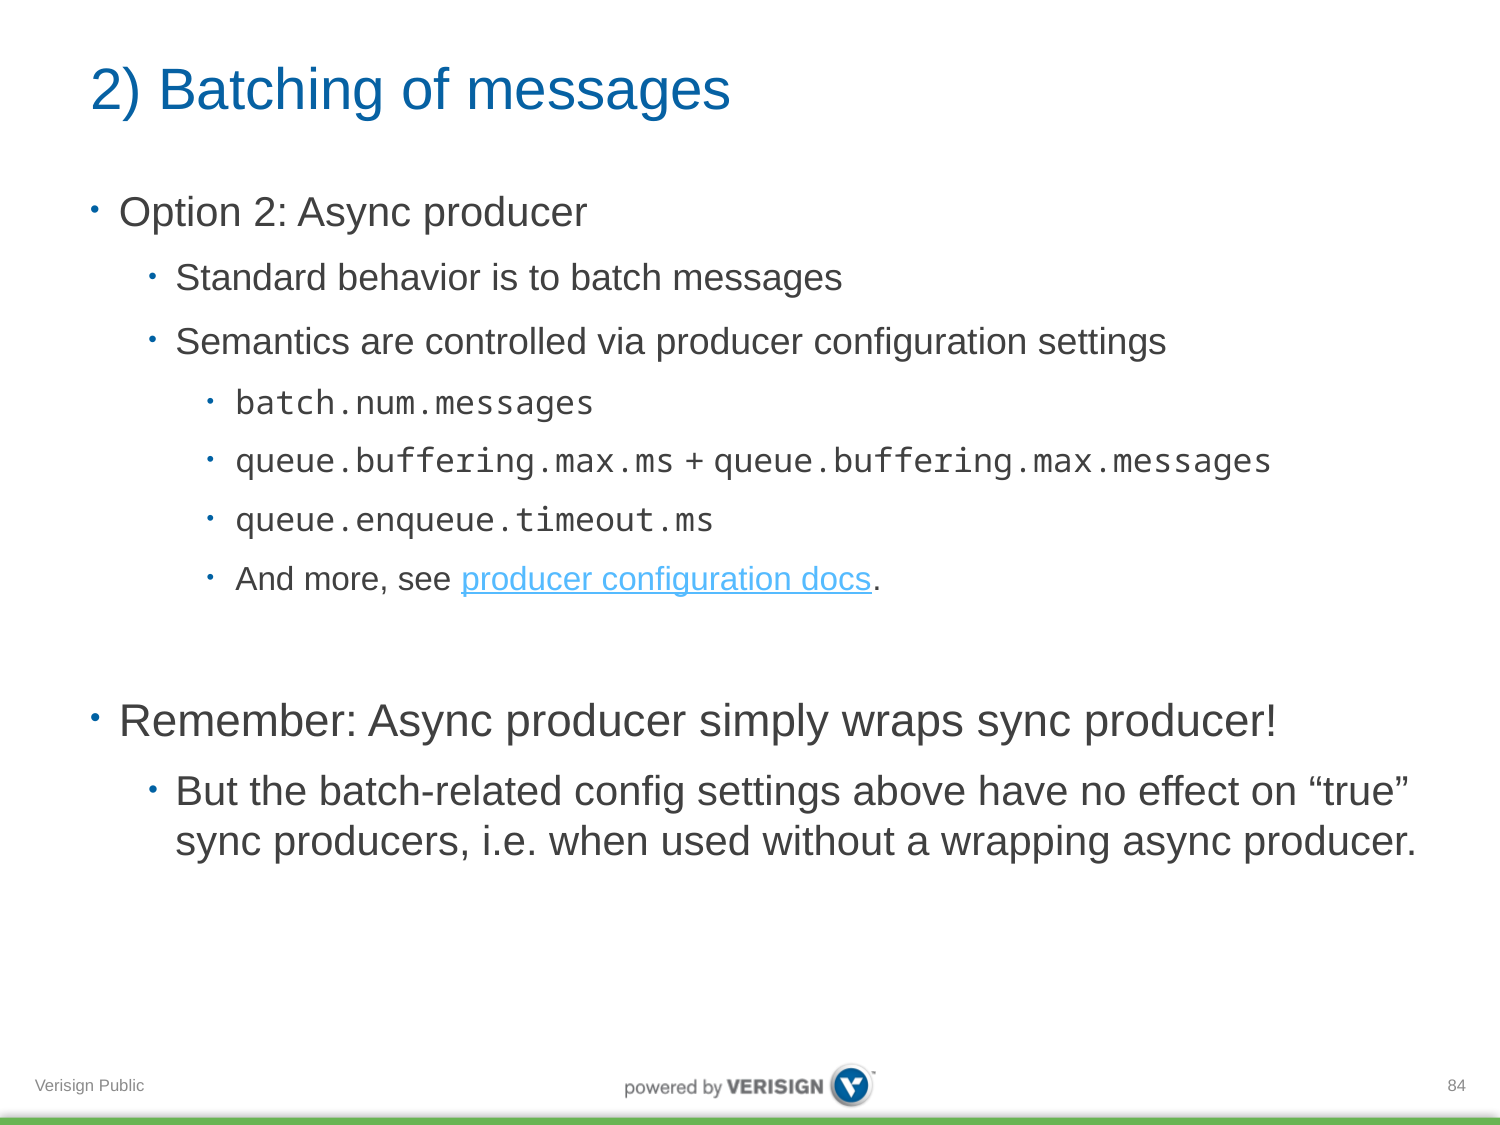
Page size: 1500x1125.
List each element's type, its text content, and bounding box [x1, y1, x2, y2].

picture [622, 1058, 878, 1112]
list Option 2: Async producer Standard behavior is to batch messages Semantics are controlled via producer configuration settings batch.num.messages queue.buffering.max.ms + queue.buffering.max.messages queue.enqueue.timeout.ms And more, see producer configuration docs. Remember: Async producer simply wraps sync producer! But the batch-related config settings above have no effect on “true” sync producers, i.e. when used without a wrapping async producer. [75, 176, 1449, 1040]
title 2) Batching of messages [75, 40, 1425, 132]
slide_number 84 [1422, 1072, 1482, 1098]
